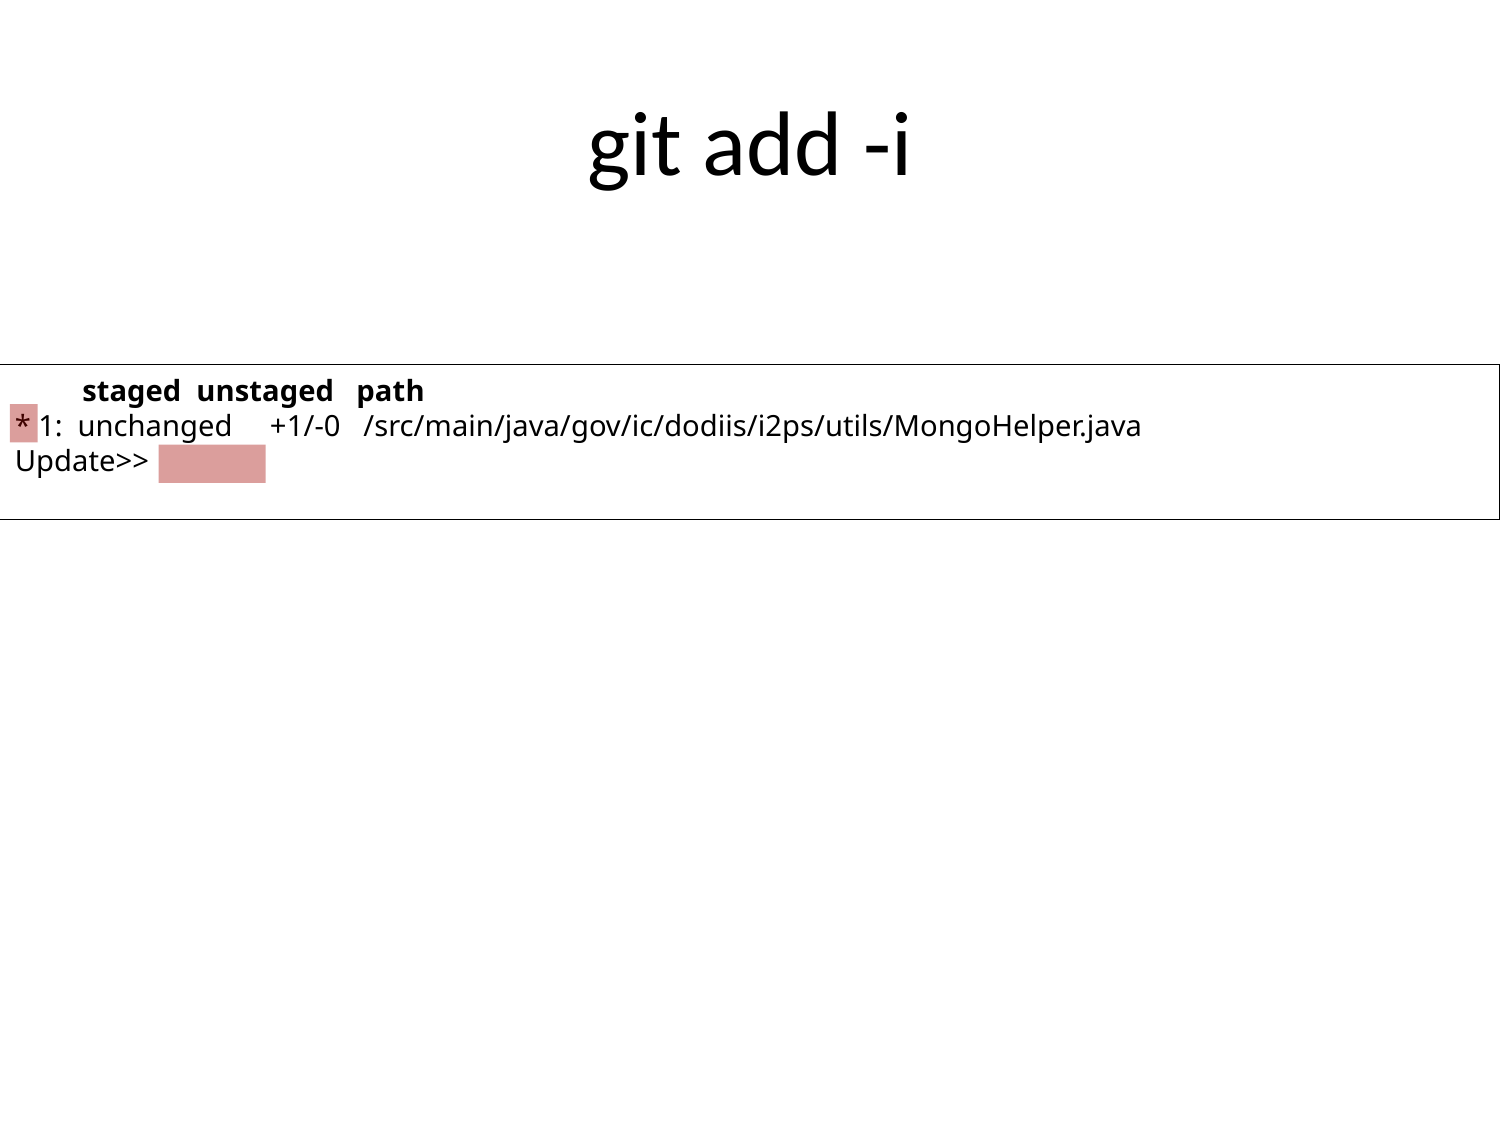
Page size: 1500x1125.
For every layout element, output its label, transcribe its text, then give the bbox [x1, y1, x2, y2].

text_box [158, 444, 266, 483]
text_box staged unstaged path * 1: unchanged +1/-0 /src/main/java/gov/ic/dodiis/i2ps/utils/MongoHelper.java Update>> [0, 364, 1500, 520]
title git add -i [75, 45, 1425, 233]
text_box [9, 404, 38, 443]
